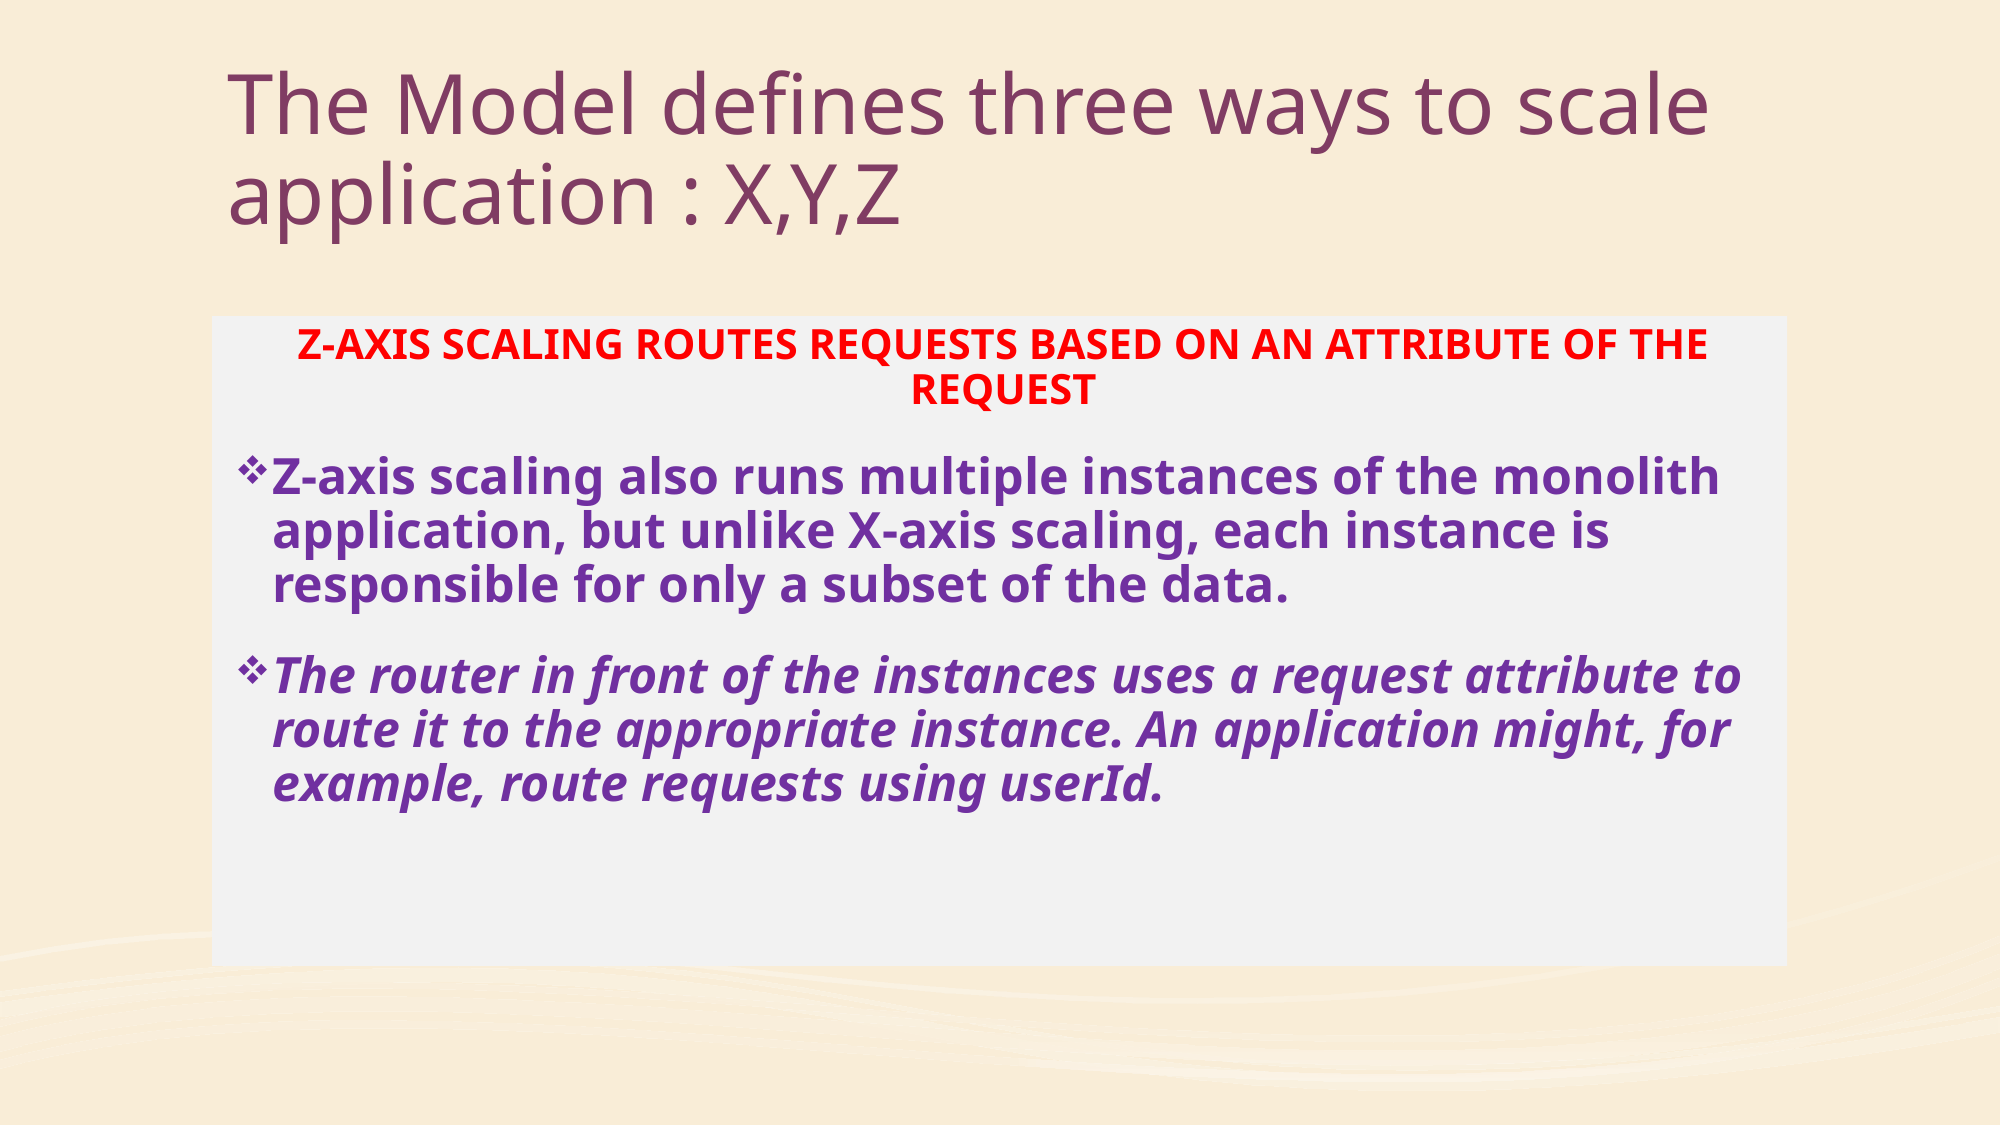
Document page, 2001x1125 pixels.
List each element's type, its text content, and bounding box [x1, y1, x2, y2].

list Z-AXIS SCALING ROUTES REQUESTS BASED ON AN ATTRIBUTE OF THE REQUEST Z-axis scaling also runs multiple instances of the monolith application, but unlike X-axis scaling, each instance is responsible for only a subset of the data. The router in front of the instances uses a request attribute to route it to the appropriate instance. An application might, for example, route requests using userId. [212, 316, 1788, 966]
title The Model defines three ways to scale application : X,Y,Z [212, 50, 1788, 250]
